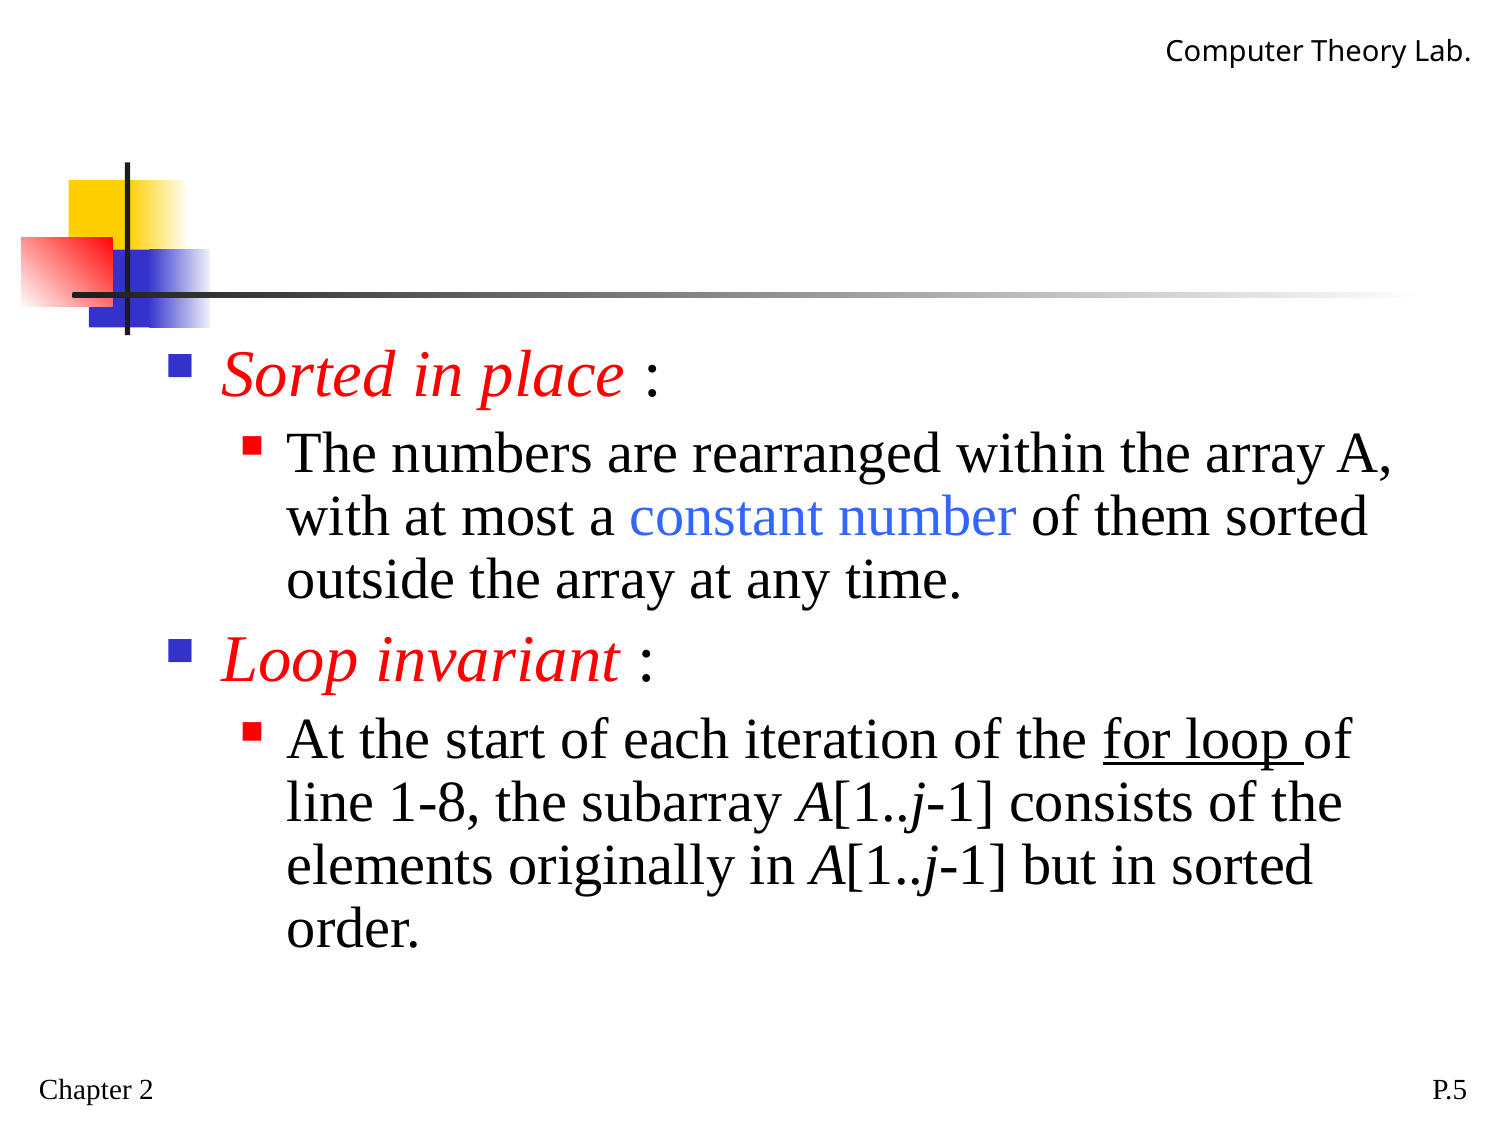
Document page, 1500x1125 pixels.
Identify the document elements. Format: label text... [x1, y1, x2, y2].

slide_number P.5 [1169, 1037, 1483, 1113]
slide_number Chapter 2 [23, 1037, 337, 1113]
list Sorted in place : The numbers are rearranged within the array A, with at most a constant number of them sorted outside the array at any time. Loop invariant : At the start of each iteration of the for loop of line 1-8, the subarray A[1..j-1] consists of the elements originally in A[1..j-1] but in sorted order. [150, 331, 1469, 1006]
